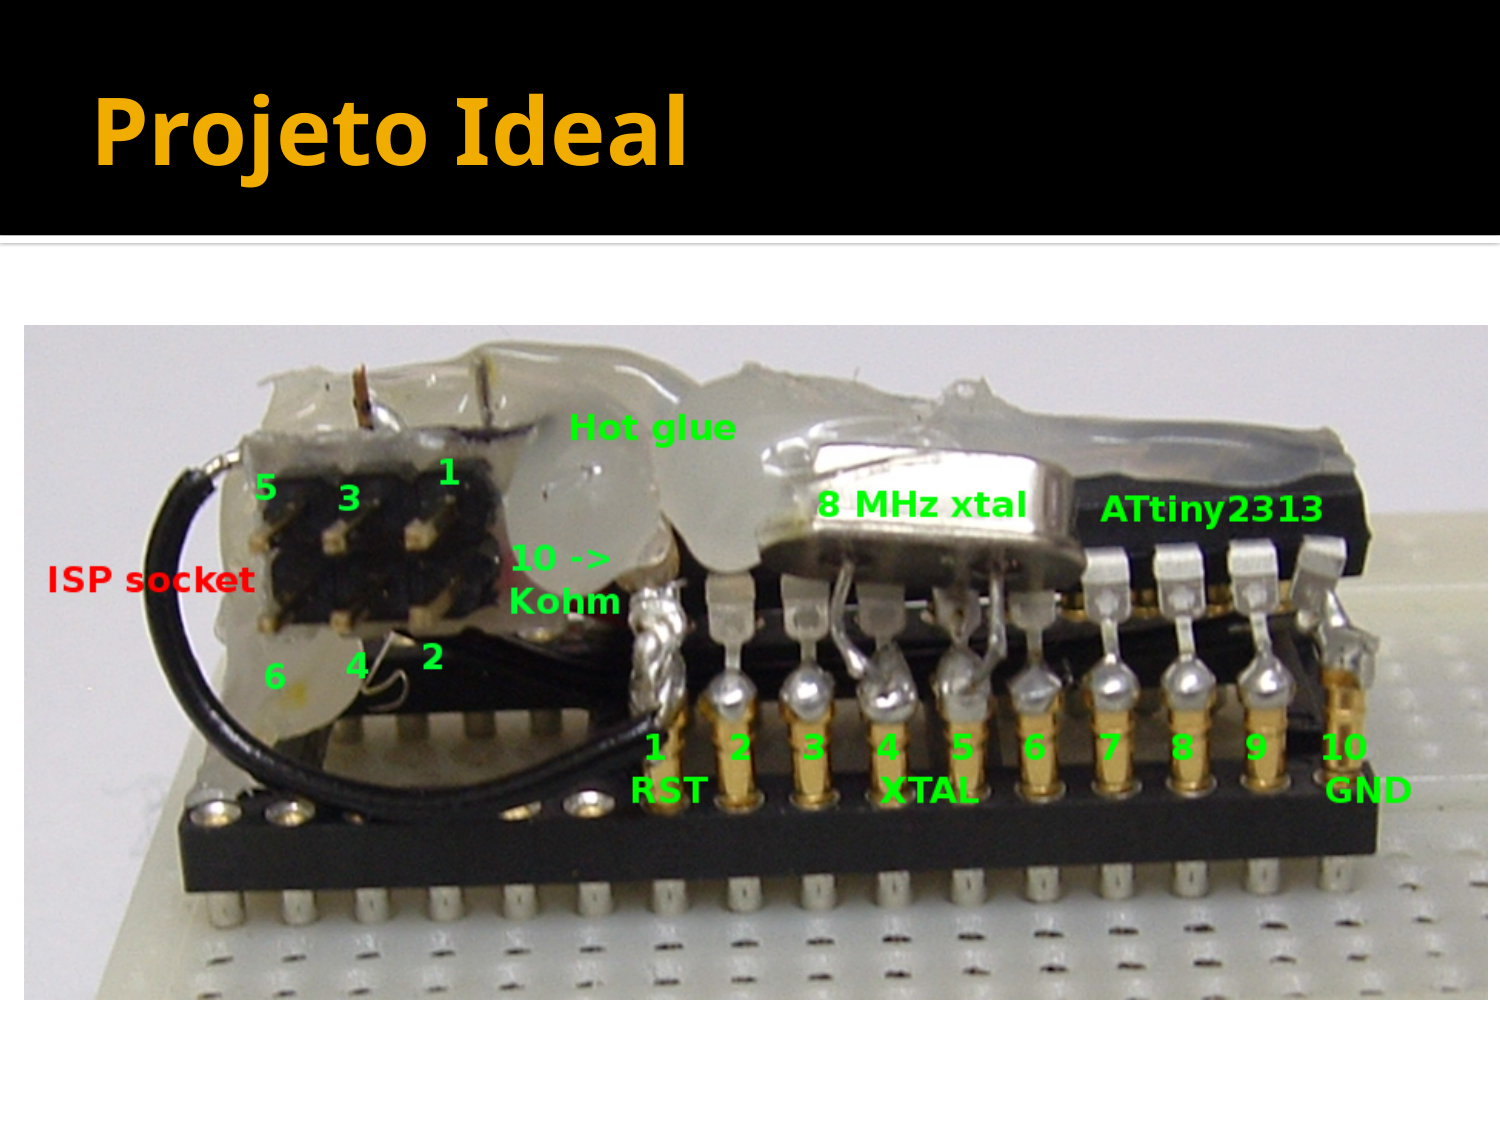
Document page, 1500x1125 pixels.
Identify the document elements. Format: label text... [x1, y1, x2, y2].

title Projeto Ideal [75, 24, 1425, 231]
picture [24, 325, 1488, 1000]
